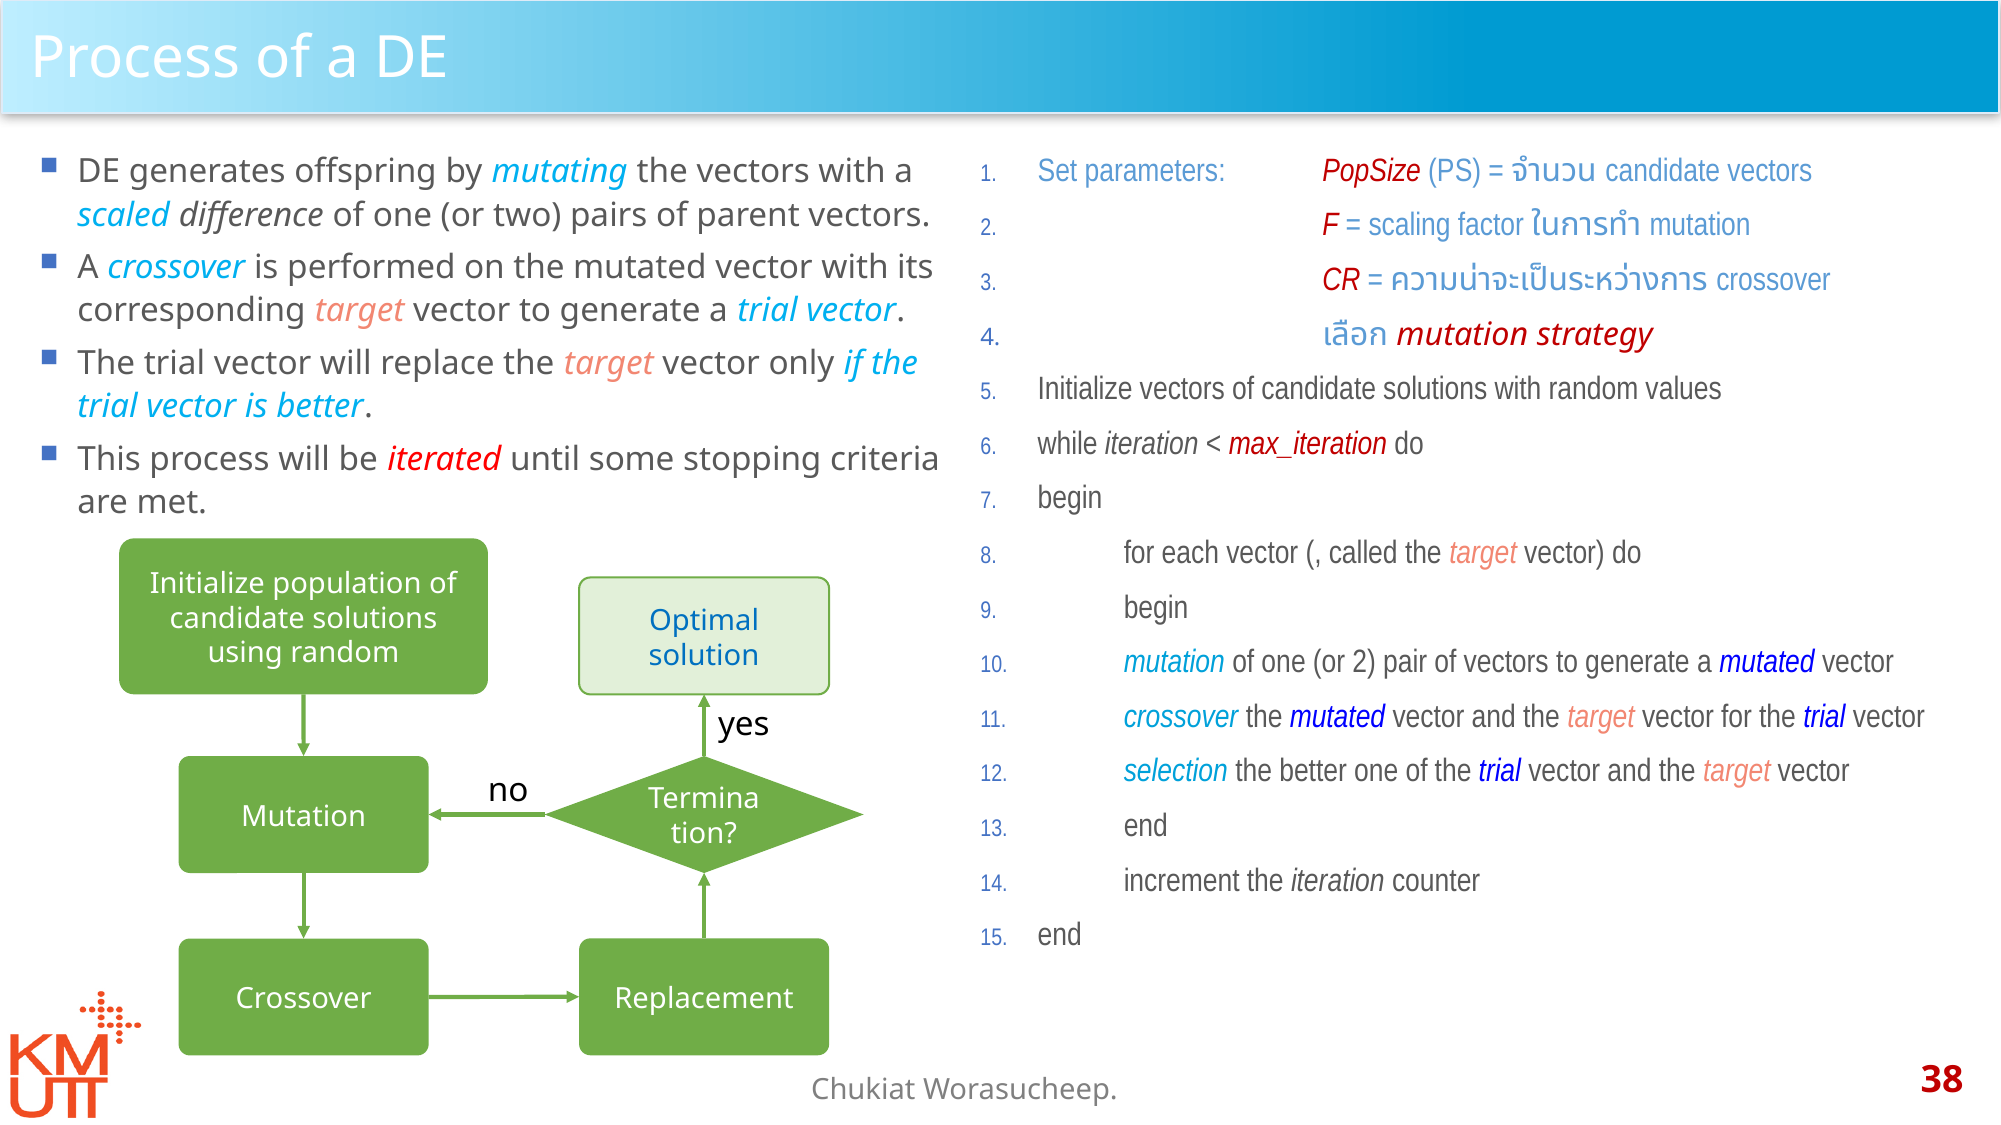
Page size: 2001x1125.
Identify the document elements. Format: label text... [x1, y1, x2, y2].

title Process of a DE [15, 11, 1955, 101]
footer Chukiat Worasucheep. [208, 1057, 1721, 1118]
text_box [118, 537, 865, 1056]
picture [0, 983, 150, 1125]
slide_number 38 [1755, 1053, 1979, 1114]
list Set parameters: PopSize (PS) = จำนวน candidate vectors F = scaling factor ในการทำ mutation CR = ความน่าจะเป็นระหว่างการ crossover เลือก mutation strategy Initialize vectors of candidate solutions with random values while iteration < max_iteration do begin for each vector (, called the target vector) do begin mutation of one (or 2) pair of vectors to generate a mutated vector crossover the mutated vector and the target vector for the trial vector selection the better one of the trial vector and the target vector end increment the iteration counter end [965, 137, 1970, 1024]
list DE generates offspring by mutating the vectors with a scaled difference of one (or two) pairs of parent vectors. A crossover is performed on the mutated vector with its corresponding target vector to generate a trial vector. The trial vector will replace the target vector only if the trial vector is better. This process will be iterated until some stopping criteria are met. [24, 137, 958, 1024]
